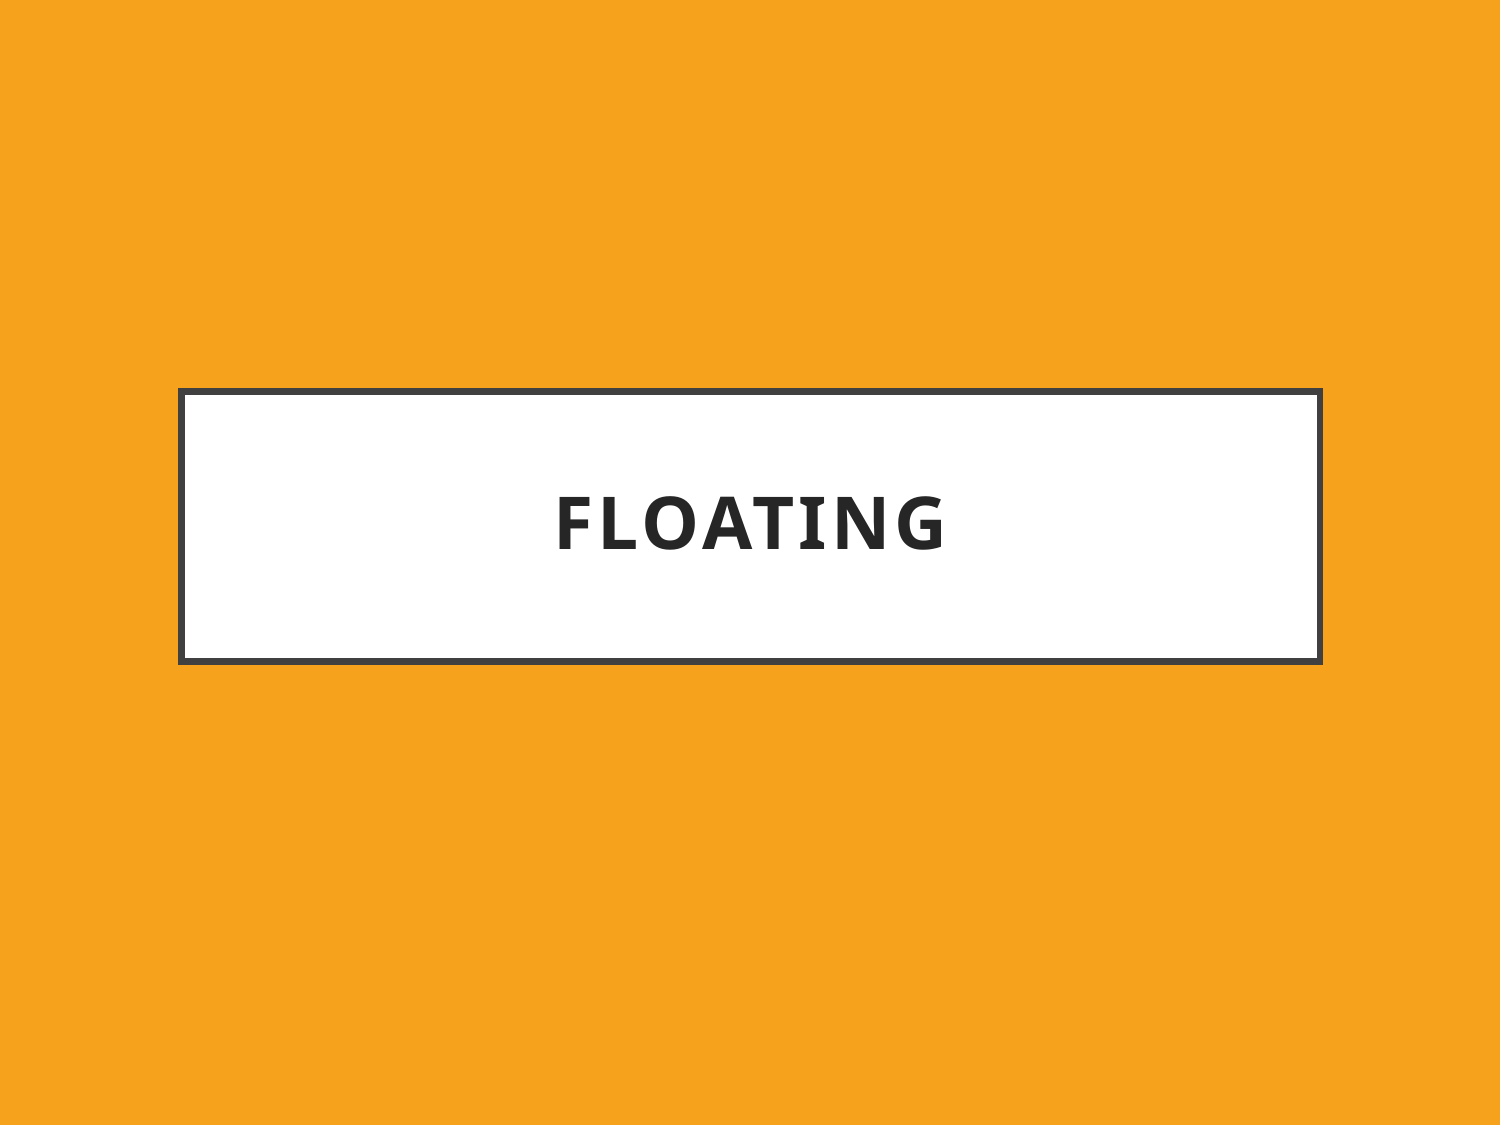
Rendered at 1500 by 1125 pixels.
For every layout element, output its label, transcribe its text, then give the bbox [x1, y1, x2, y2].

title floating [178, 388, 1323, 665]
